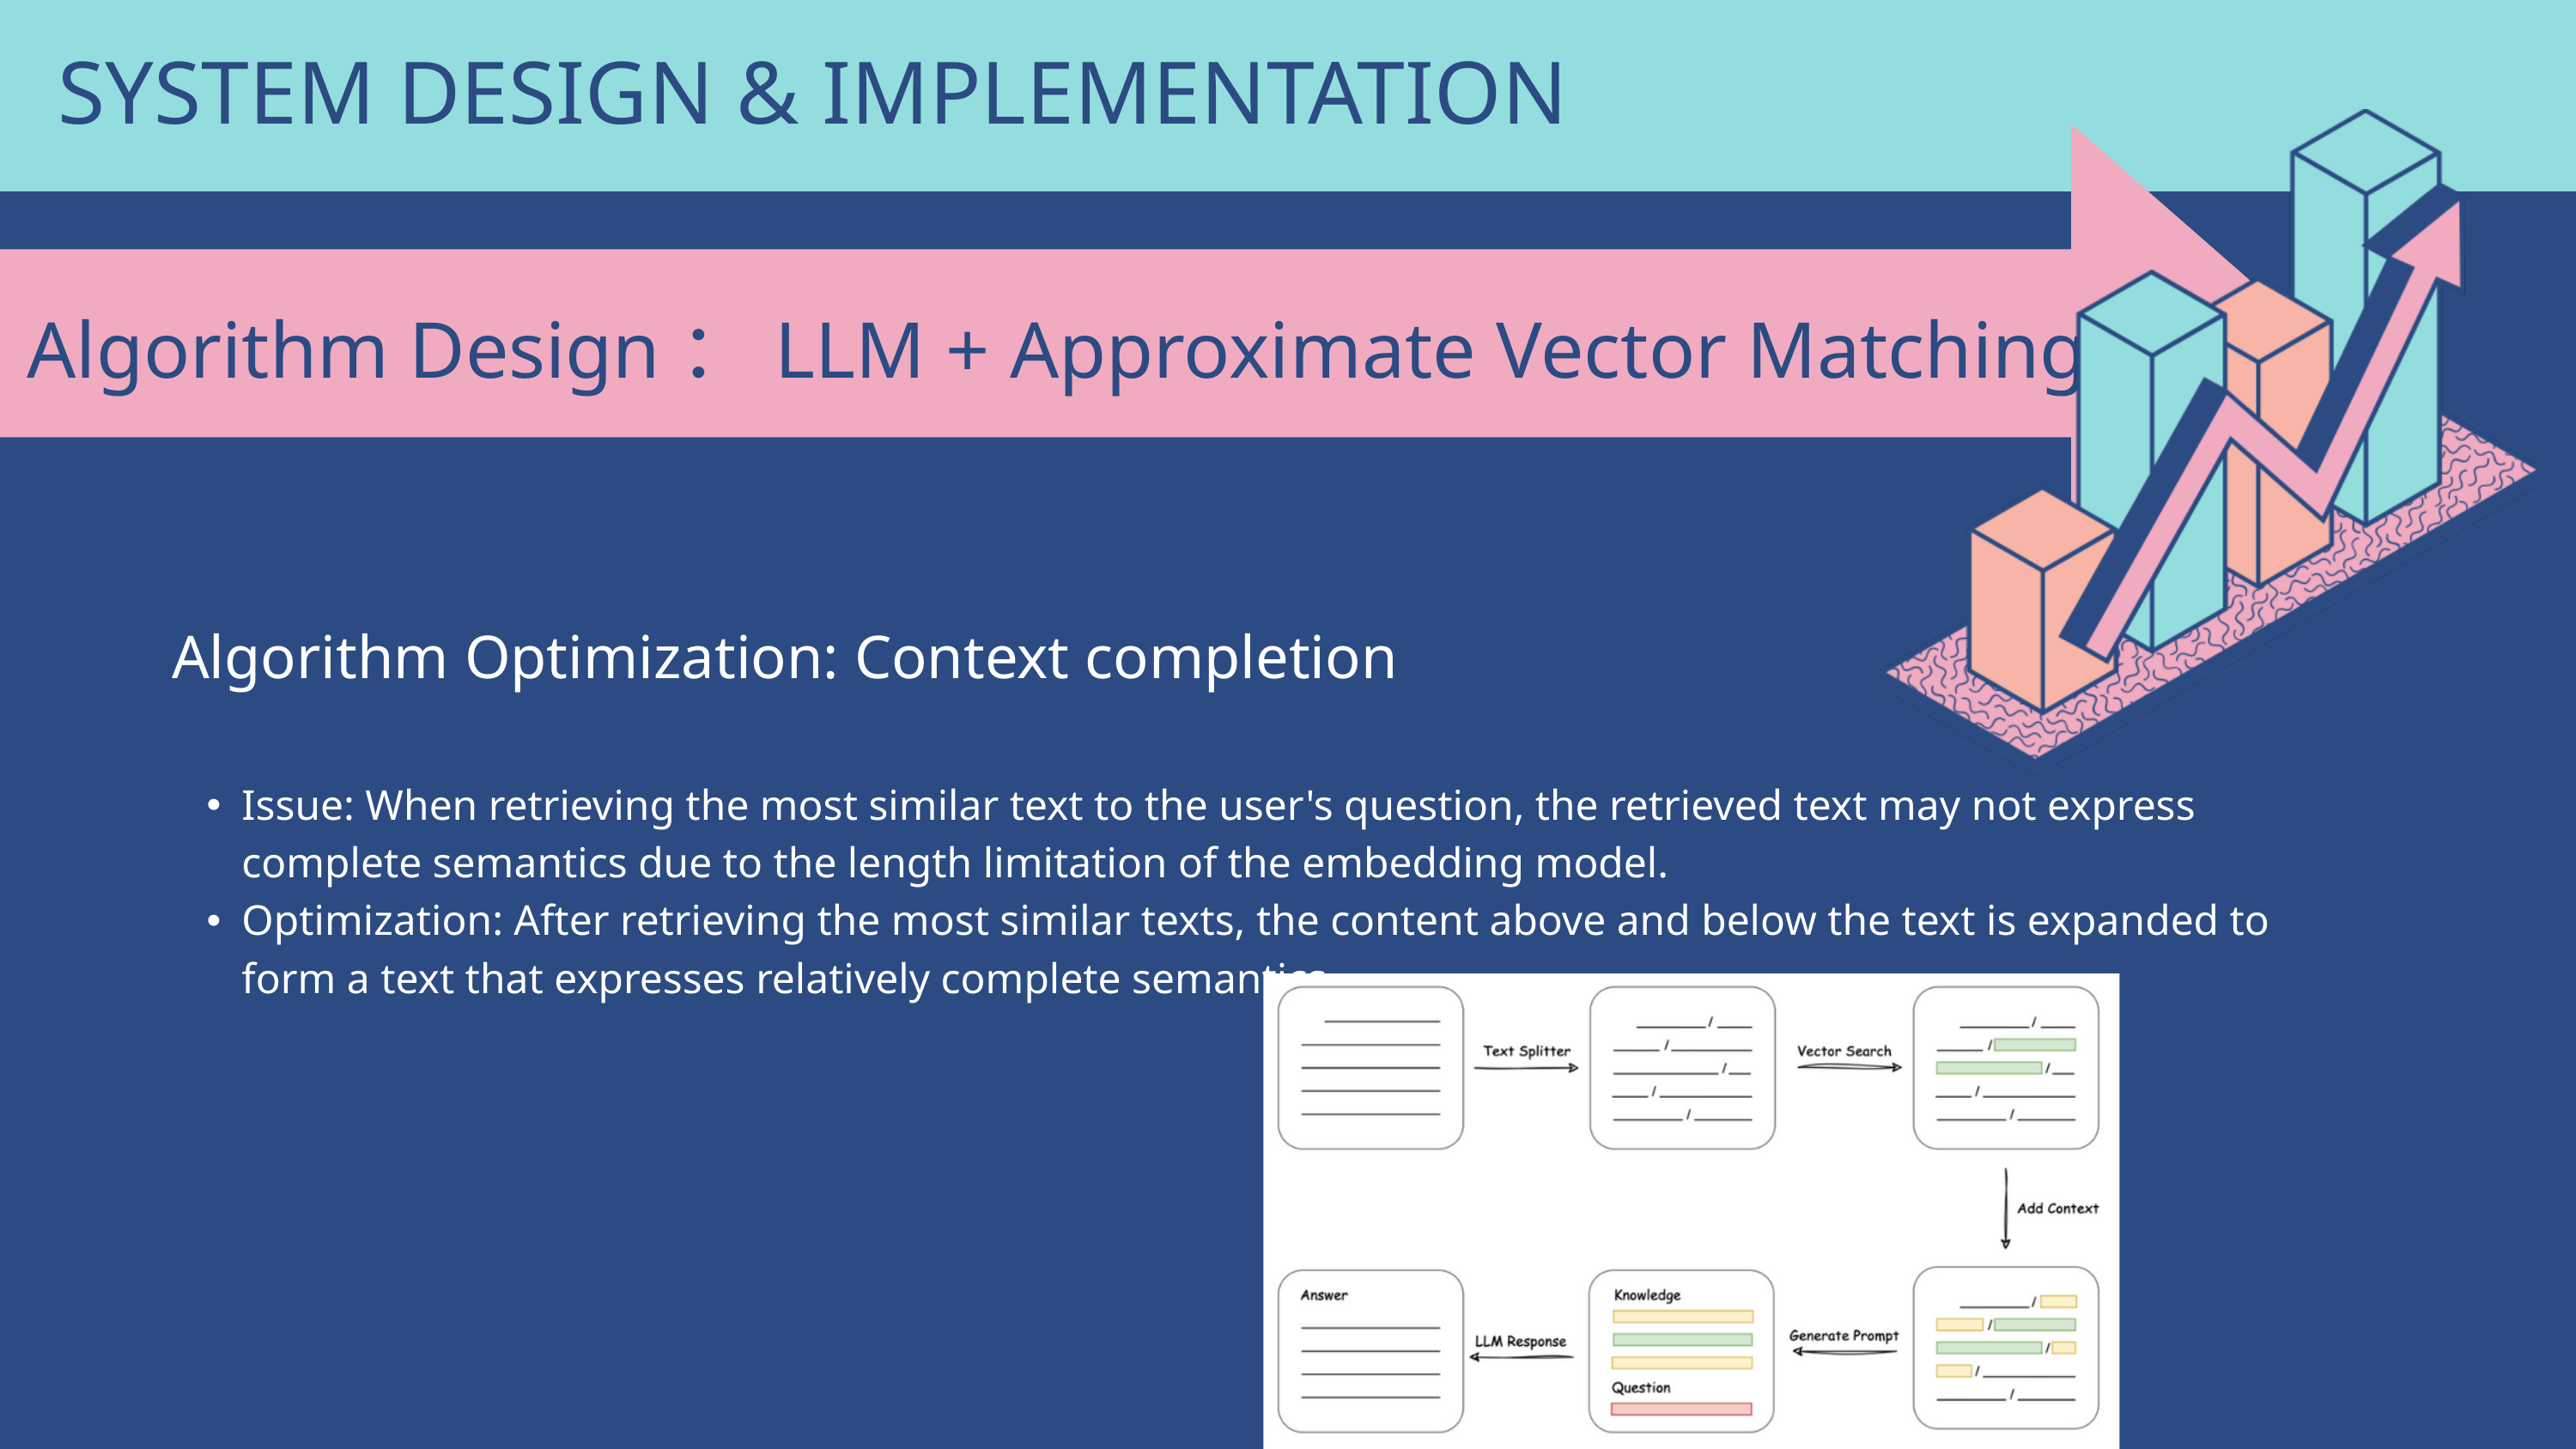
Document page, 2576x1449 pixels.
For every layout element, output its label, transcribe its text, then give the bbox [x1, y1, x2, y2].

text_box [0, 124, 2323, 563]
text_box [1880, 109, 2543, 188]
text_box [0, 191, 2576, 1449]
text_box SYSTEM DESIGN & IMPLEMENTATION [58, 50, 1757, 120]
